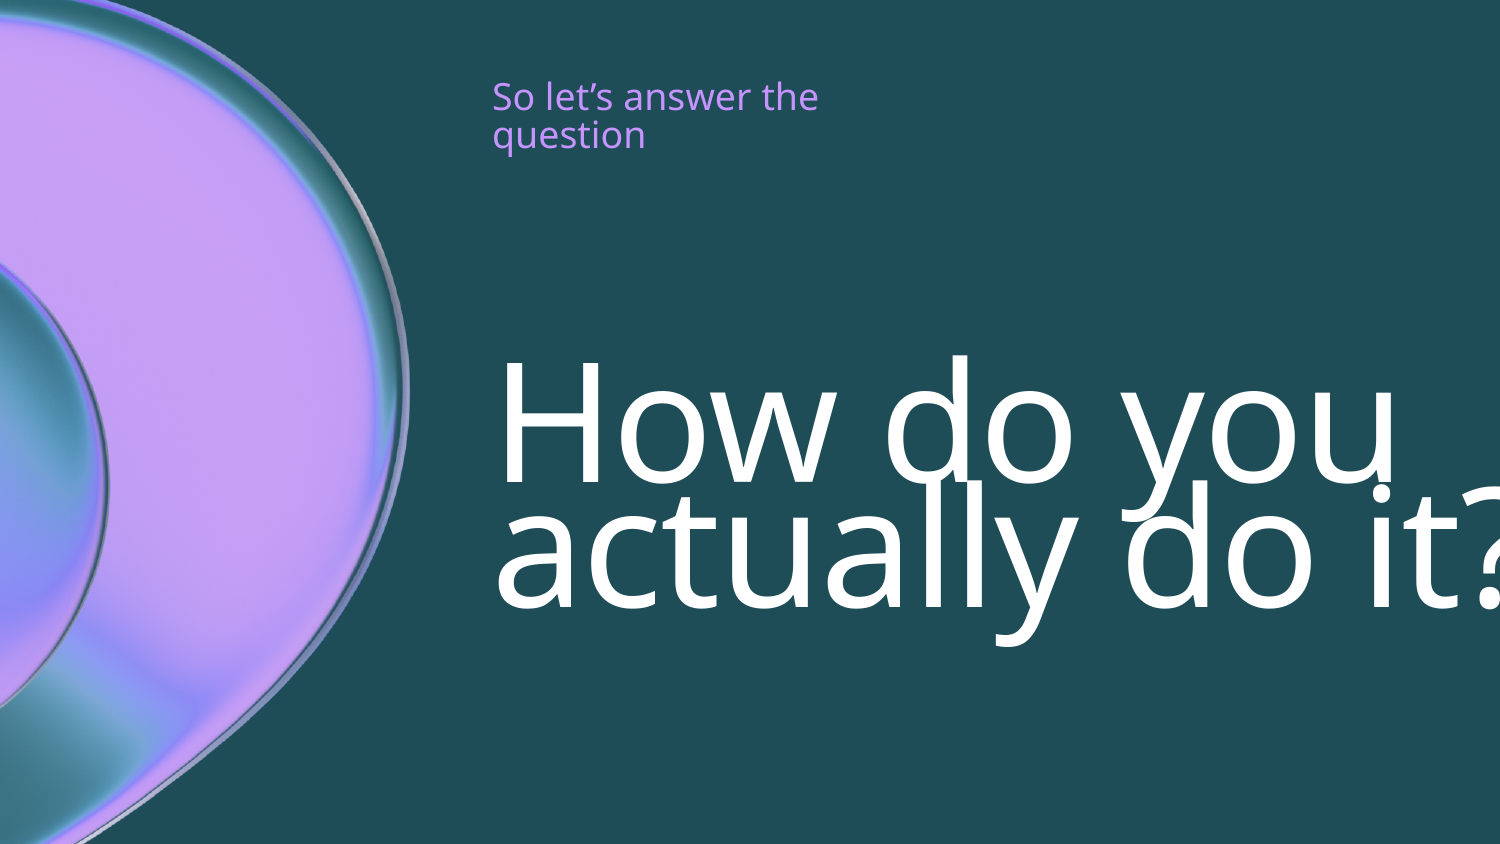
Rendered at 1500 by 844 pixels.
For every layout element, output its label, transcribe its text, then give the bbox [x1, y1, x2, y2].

picture [0, 0, 422, 844]
text_box So let’s answer the question [492, 78, 943, 118]
text_box How do you actually do it? [491, 460, 1500, 641]
